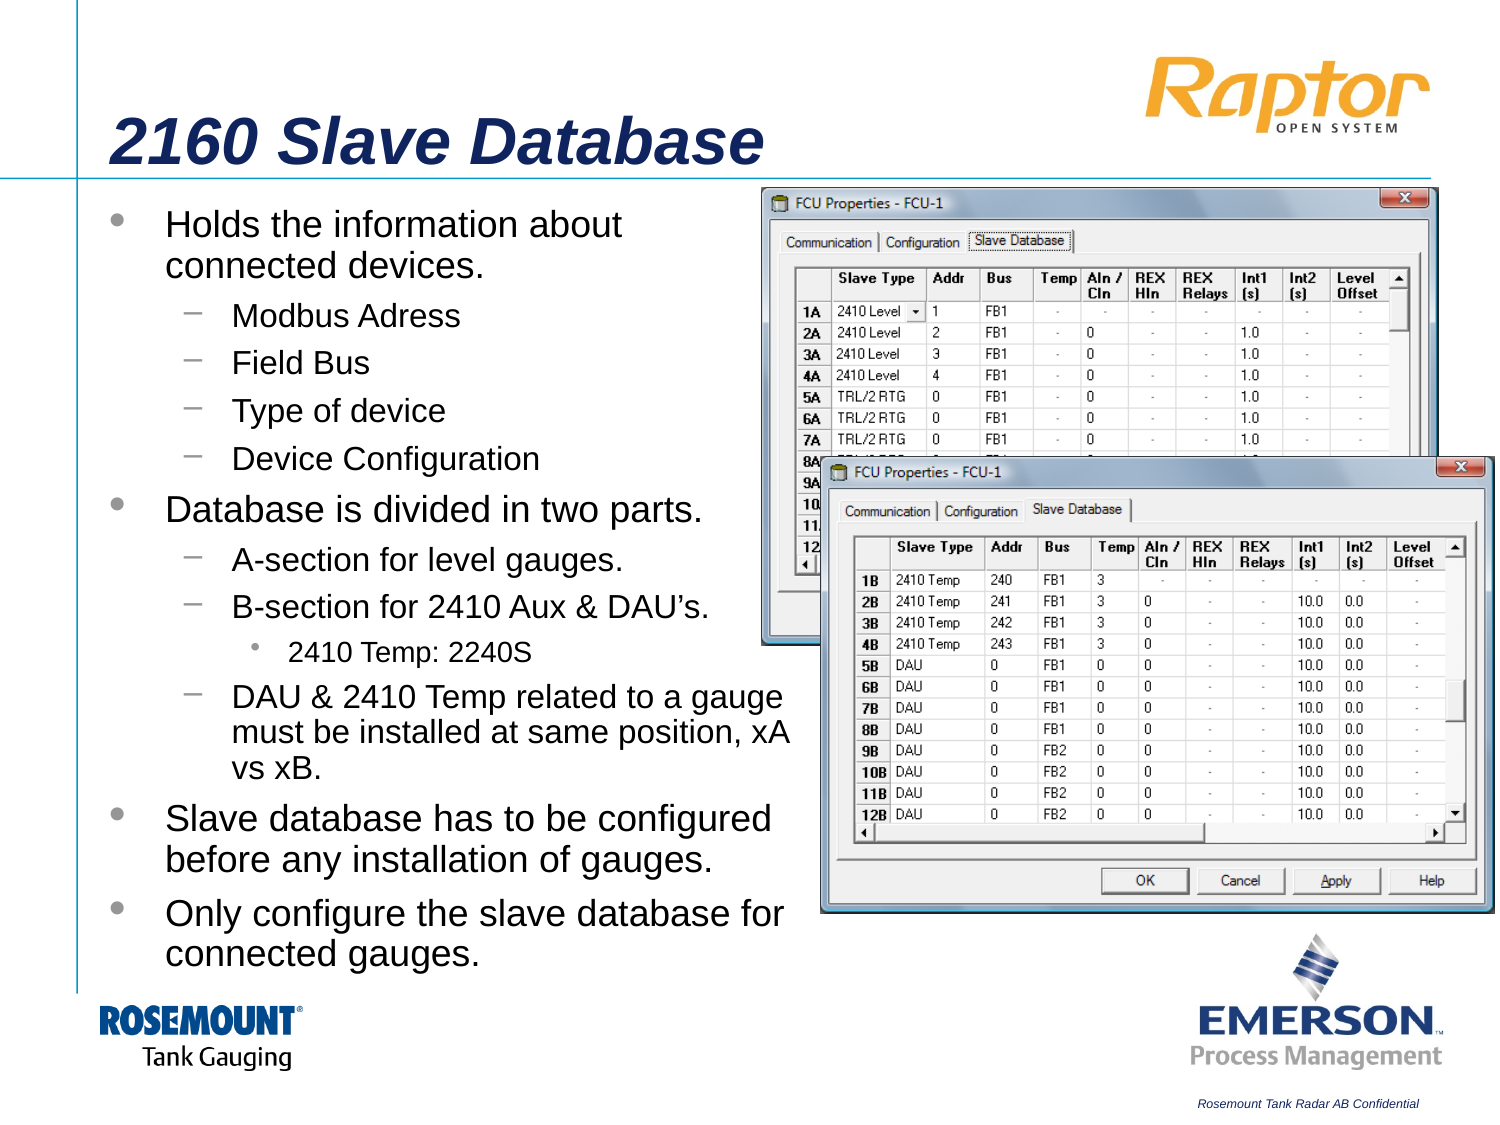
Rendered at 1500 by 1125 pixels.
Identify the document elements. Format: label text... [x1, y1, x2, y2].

picture [1139, 54, 1436, 135]
list Holds the information about connected devices. Modbus Adress Field Bus Type of device Device Configuration Database is divided in two parts. A-section for level gauges. B-section for 2410 Aux & DAU’s. 2410 Temp: 2240S DAU & 2410 Temp related to a gauge must be installed at same position, xA vs xB. Slave database has to be configured before any installation of gauges. Only configure the slave database for connected gauges. [93, 197, 821, 997]
title 2160 Slave Database [95, 66, 1342, 186]
picture [761, 187, 1496, 1098]
picture [100, 1005, 303, 1071]
